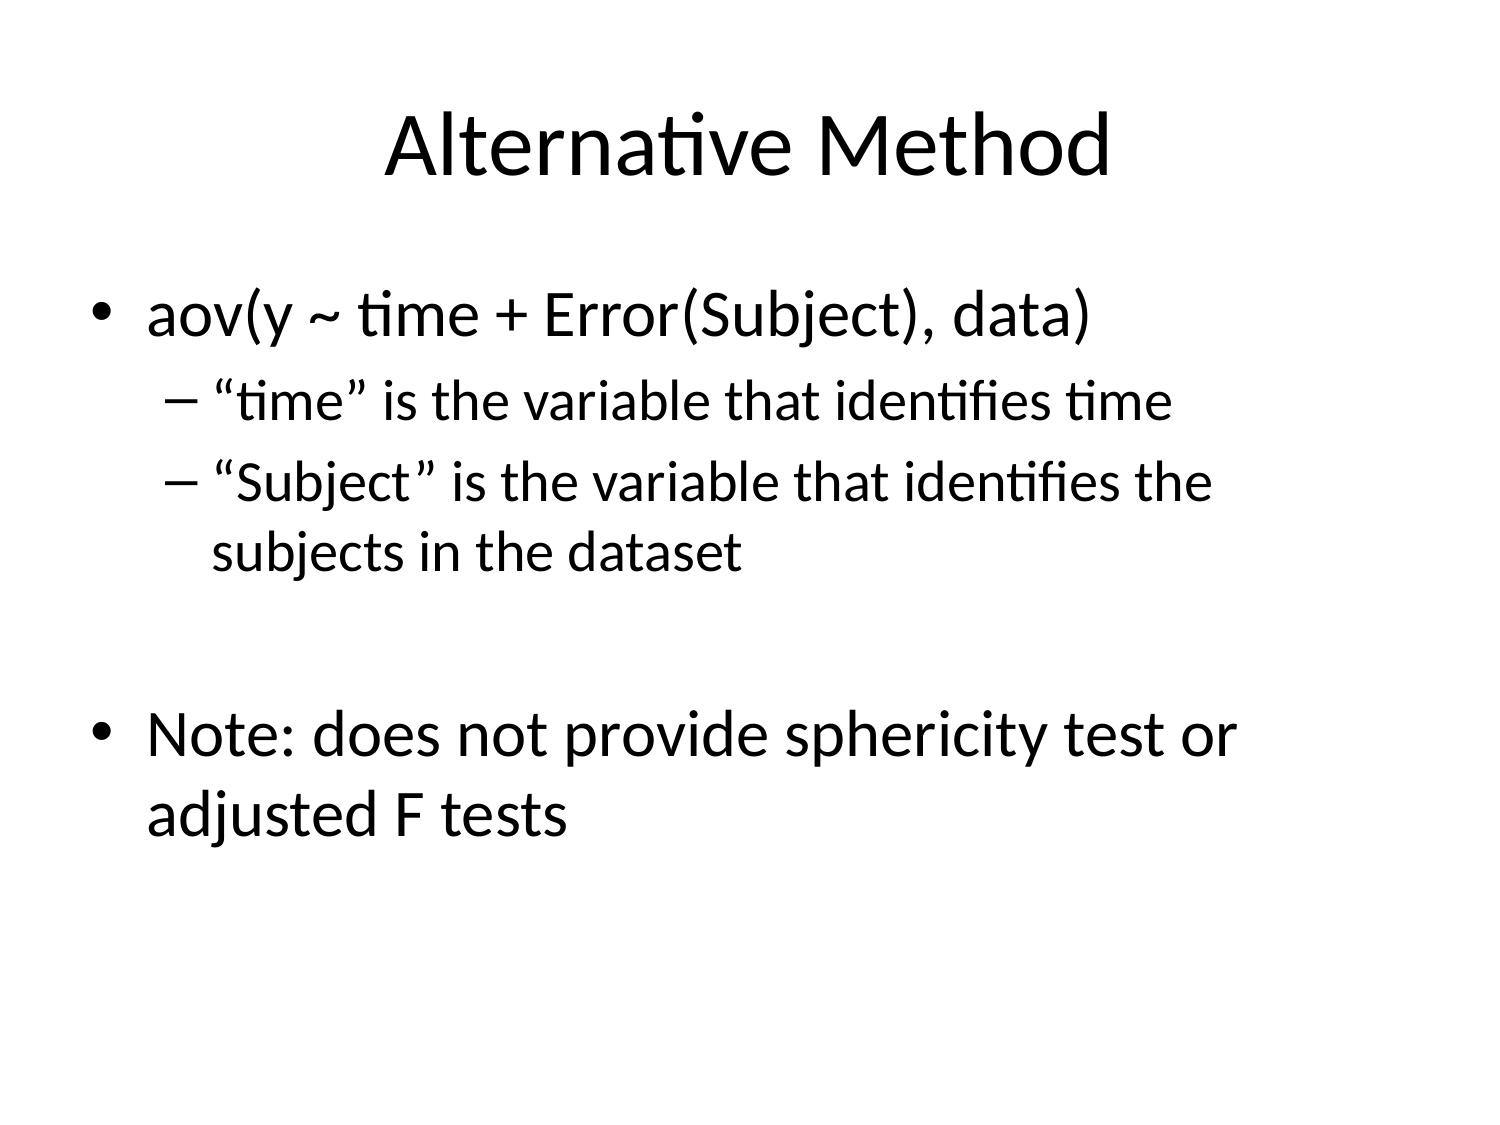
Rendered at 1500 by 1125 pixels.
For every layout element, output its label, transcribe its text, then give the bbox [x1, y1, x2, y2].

title Alternative Method [75, 45, 1425, 233]
list aov(y ~ time + Error(Subject), data) “time” is the variable that identifies time “Subject” is the variable that identifies the subjects in the dataset Note: does not provide sphericity test or adjusted F tests [75, 262, 1425, 1005]
